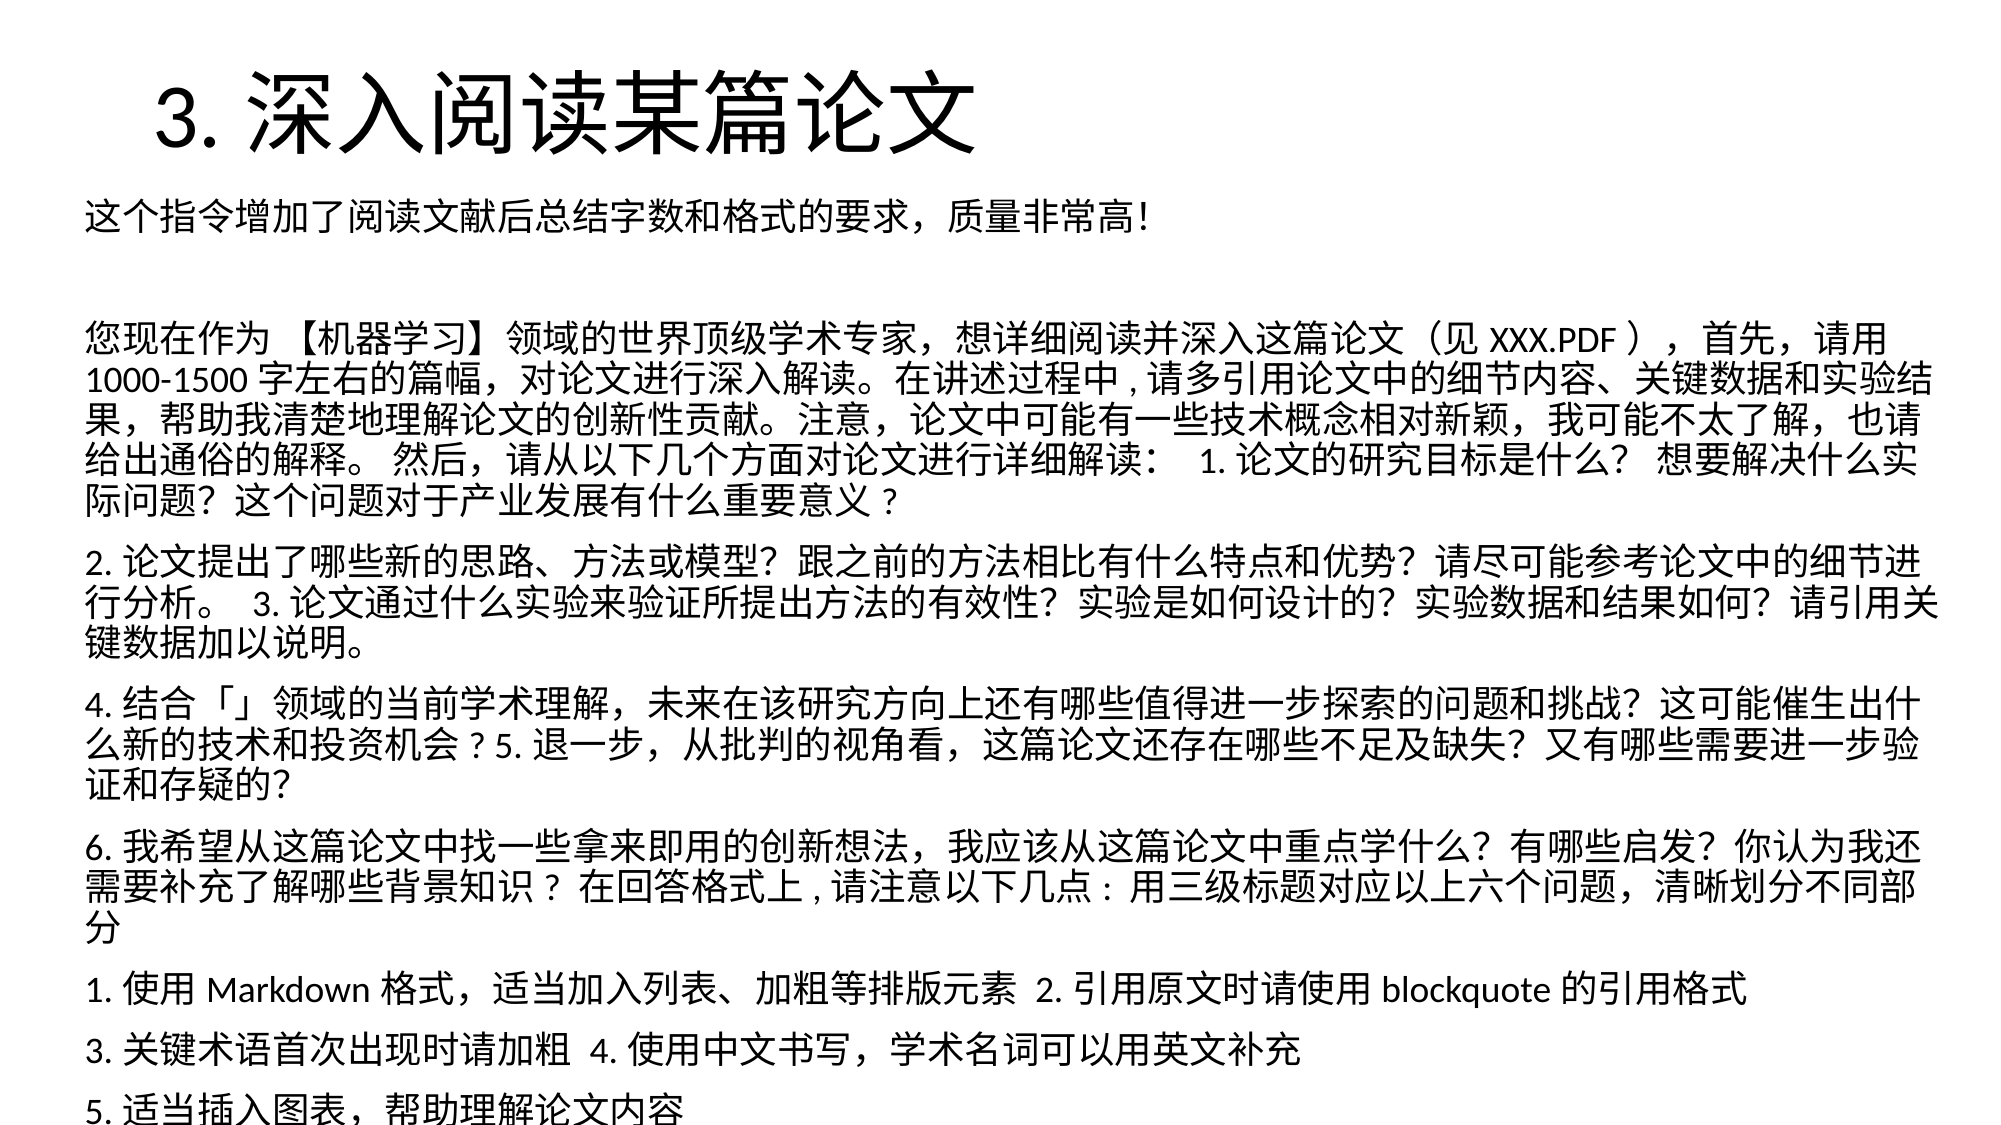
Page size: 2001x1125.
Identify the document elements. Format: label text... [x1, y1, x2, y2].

title 3.深入阅读某篇论文 [137, 8, 1863, 190]
list 这个指令增加了阅读文献后总结字数和格式的要求，质量非常高！ 您现在作为 【机器学习】领域的世界顶级学术专家，想详细阅读并深入这篇论文（见XXX.PDF），首先，请用1000-1500字左右的篇幅，对论文进行深入解读。在讲述过程中,请多引用论文中的细节内容、关键数据和实验结果，帮助我清楚地理解论文的创新性贡献。注意，论文中可能有一些技术概念相对新颖，我可能不太了解，也请给出通俗的解释。 然后，请从以下几个方面对论文进行详细解读： 1.论文的研究目标是什么？ 想要解决什么实际问题？这个问题对于产业发展有什么重要意义? 2.论文提出了哪些新的思路、方法或模型？跟之前的方法相比有什么特点和优势？请尽可能参考论文中的细节进行分析。 3.论文通过什么实验来验证所提出方法的有效性？实验是如何设计的？实验数据和结果如何？请引用关键数据加以说明。 4.结合「」领域的当前学术理解，未来在该研究方向上还有哪些值得进一步探索的问题和挑战？这可能催生出什么新的技术和投资机会? 5.退一步，从批判的视角看，这篇论文还存在哪些不足及缺失？又有哪些需要进一步验证和存疑的？ 6.我希望从这篇论文中找一些拿来即用的创新想法，我应该从这篇论文中重点学什么？有哪些启发？你认为我还需要补充了解哪些背景知识? 在回答格式上,请注意以下几点: 用三级标题对应以上六个问题，清晰划分不同部分 1.使用Markdown格式，适当加入列表、加粗等排版元素 2.引用原文时请使用blockquote的引用格式 3.关键术语首次出现时请加粗 4.使用中文书写，学术名词可以用英文补充 5.适当插入图表，帮助理解论文内容 [69, 190, 1961, 904]
